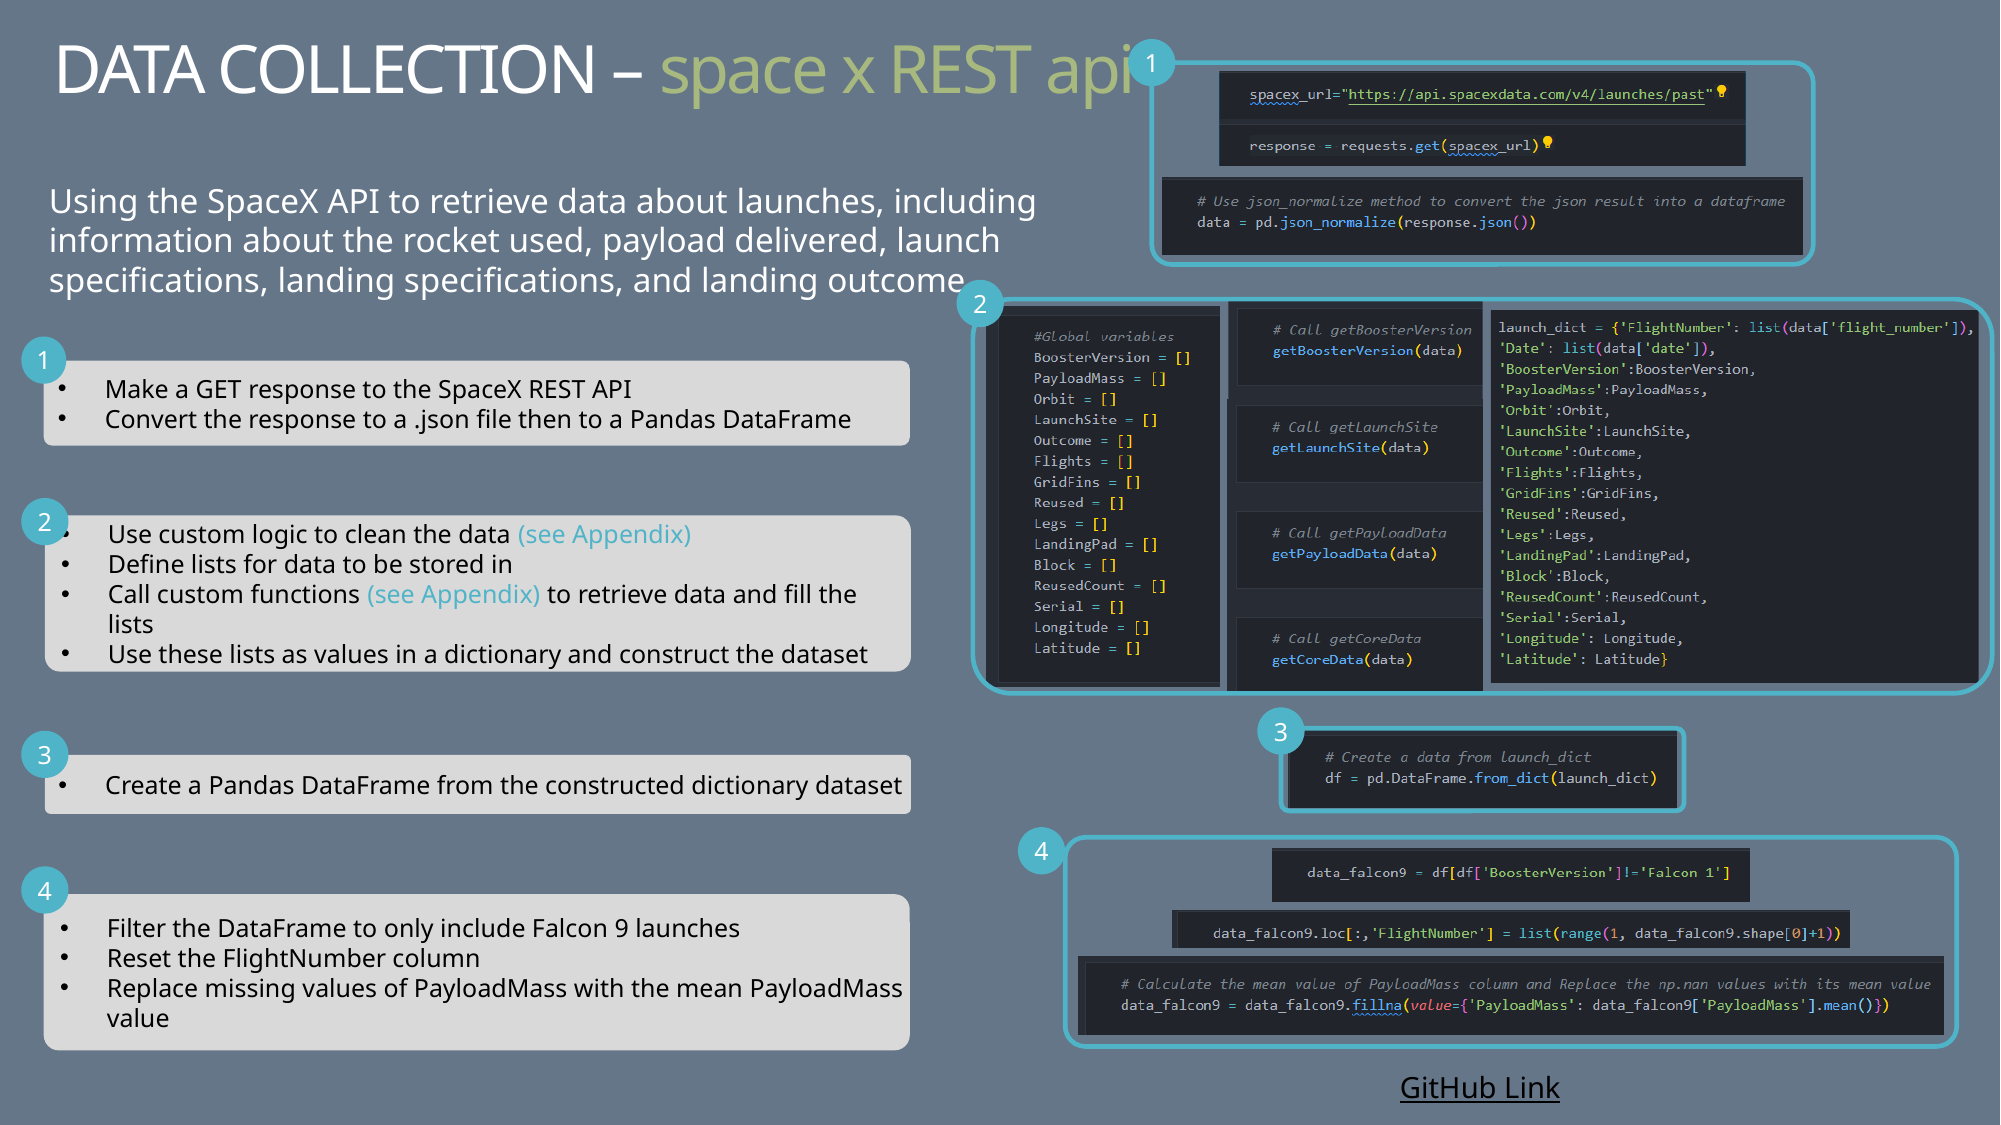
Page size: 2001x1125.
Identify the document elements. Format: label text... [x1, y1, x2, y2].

title DATA COLLECTION – space x REST api [38, 1, 1220, 145]
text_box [1151, 62, 1814, 265]
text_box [1064, 837, 1957, 1047]
text_box 3 [1256, 706, 1306, 756]
text_box Using the SpaceX API to retrieve data about launches, including information about the rocket used, payload delivered, launch specifications, landing specifications, and landing outcome. [34, 172, 1095, 307]
text_box 1 [1127, 37, 1177, 88]
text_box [20, 336, 912, 1051]
text_box 4 [1016, 826, 1064, 876]
text_box GitHub Link [1385, 1062, 1853, 1117]
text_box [1280, 727, 1685, 812]
text_box 2 [955, 278, 1005, 327]
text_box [972, 298, 1993, 694]
